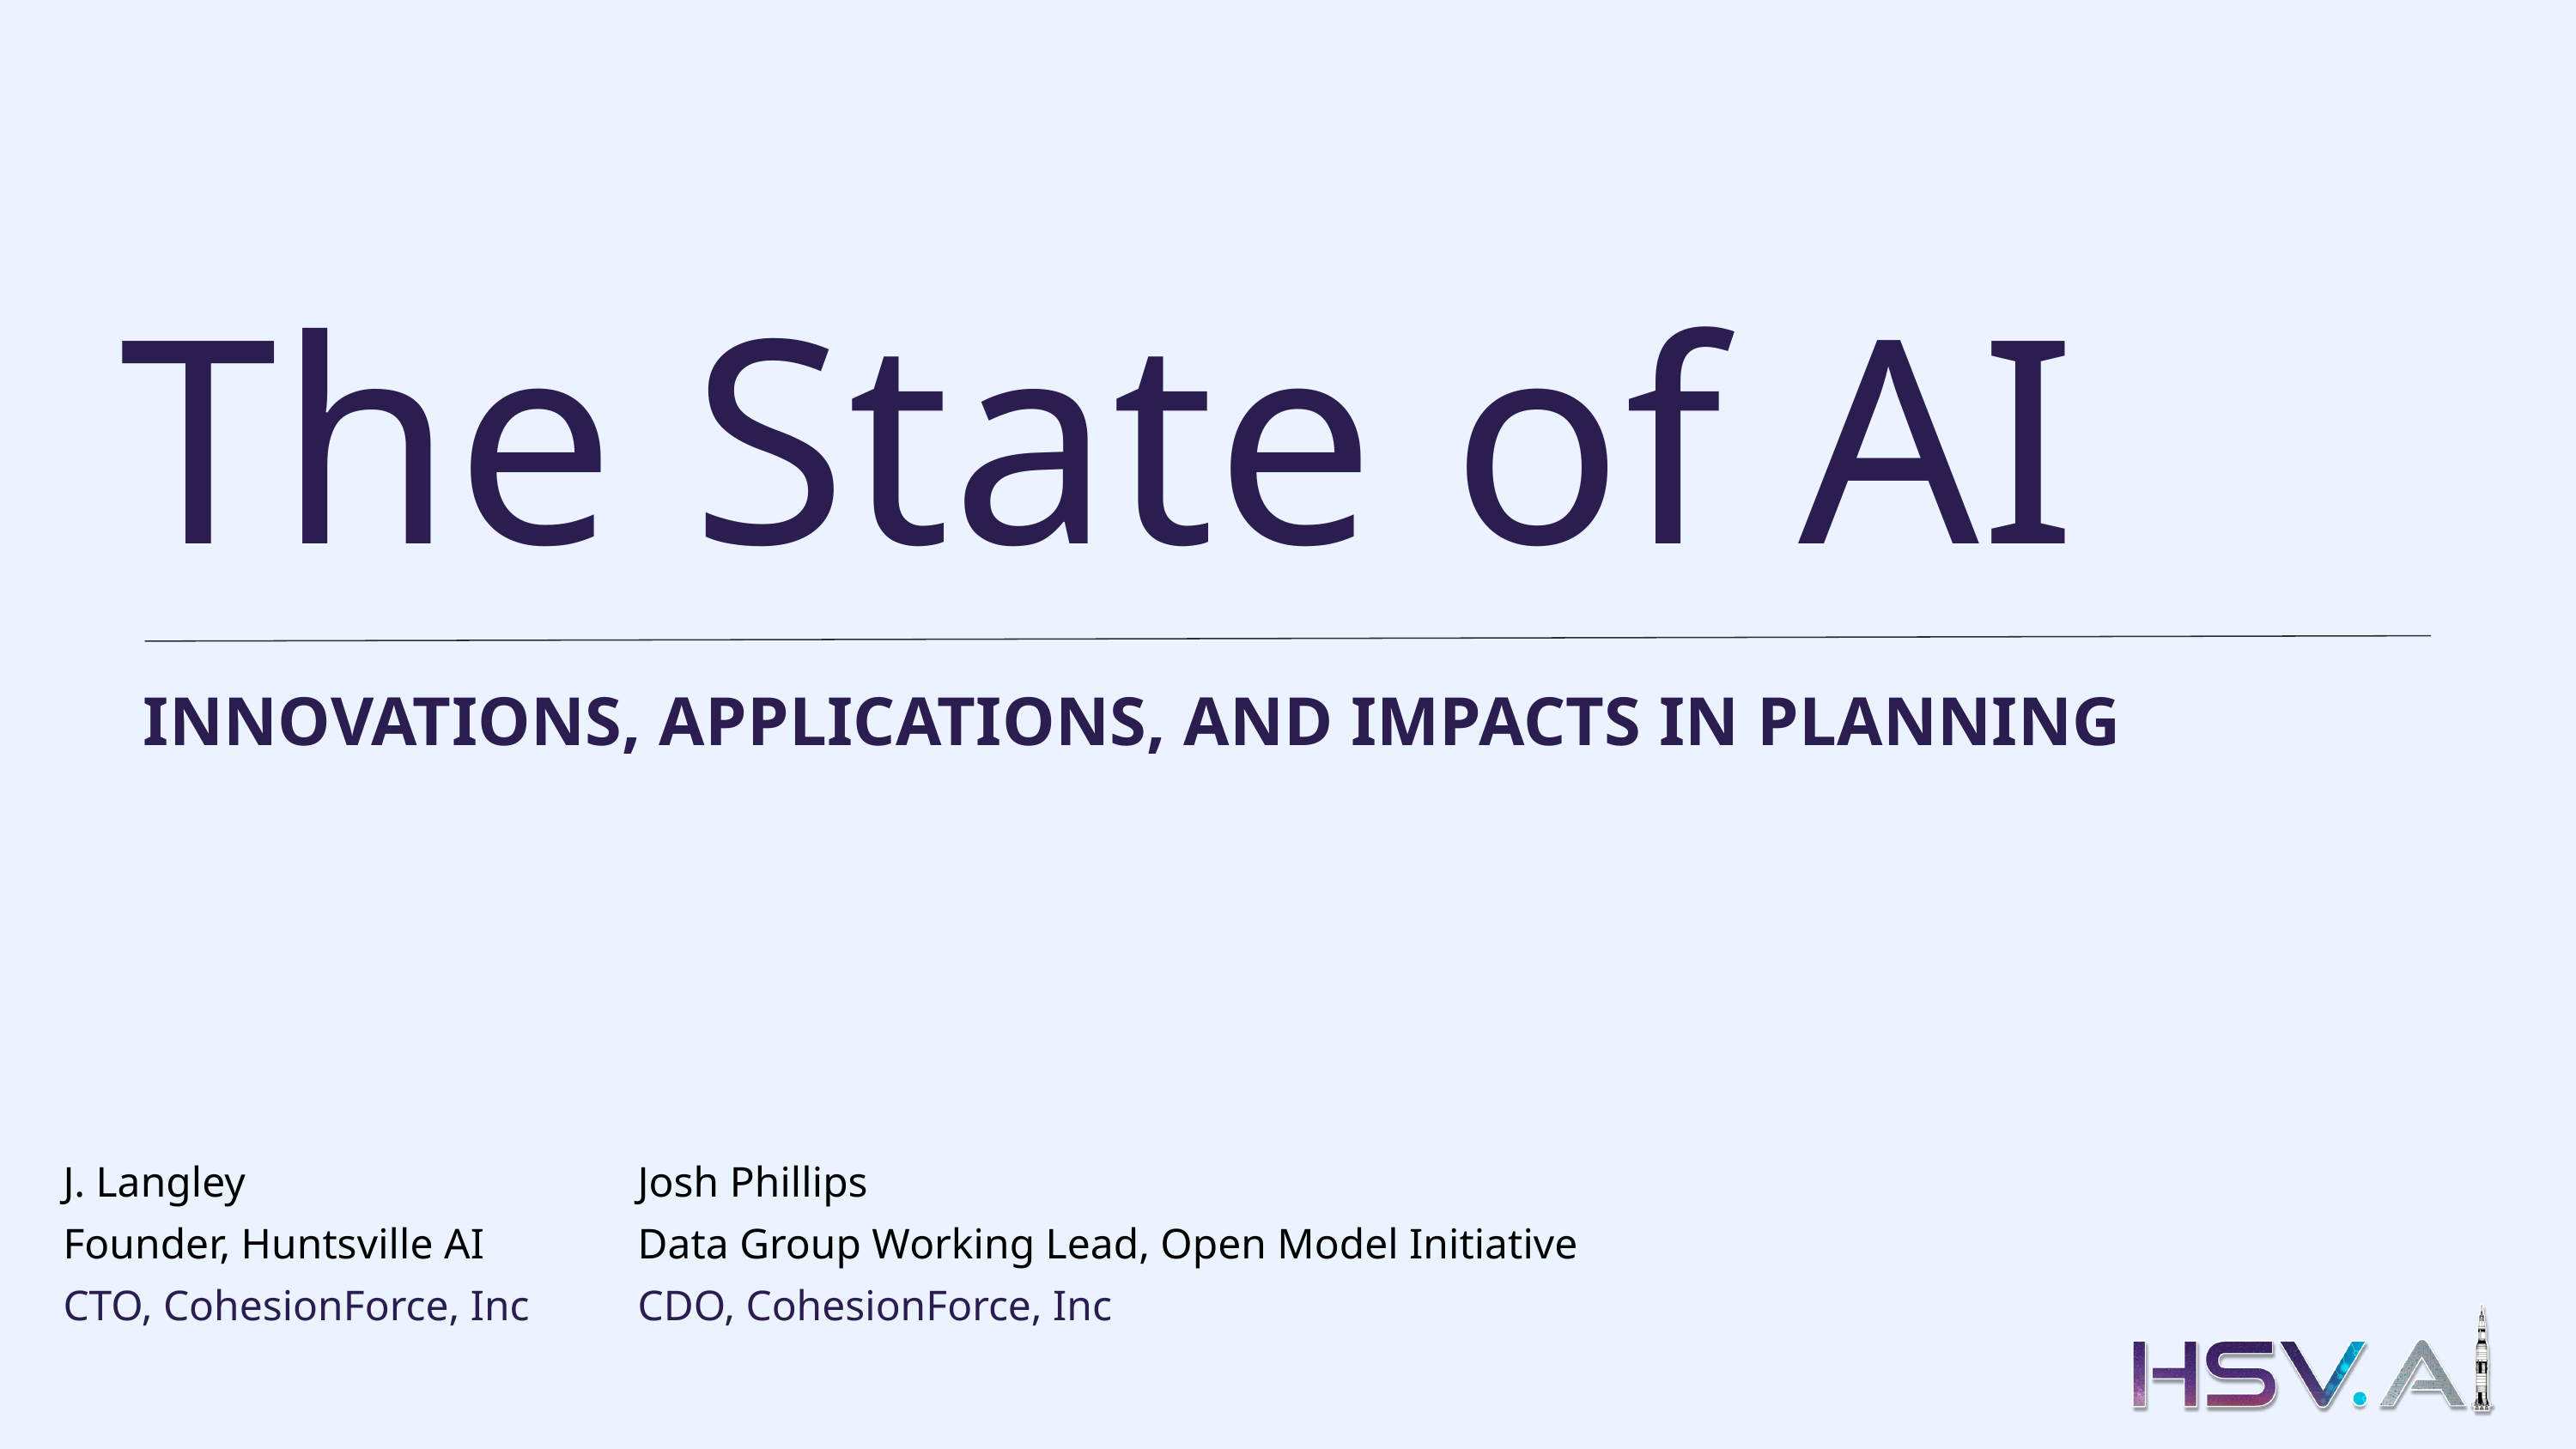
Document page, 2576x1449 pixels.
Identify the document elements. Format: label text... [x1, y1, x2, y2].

text_box [2111, 1303, 2523, 1419]
text_box Josh Phillips Data Group Working Lead, Open Model Initiative CDO, CohesionForce, Inc [637, 1143, 1746, 1391]
text_box J. Langley Founder, Huntsville AI CTO, CohesionForce, Inc [63, 1143, 637, 1391]
text_box The State of AI [119, 342, 2432, 601]
text_box INNOVATIONS, APPLICATIONS, AND IMPACTS IN PLANNING [143, 665, 2430, 759]
